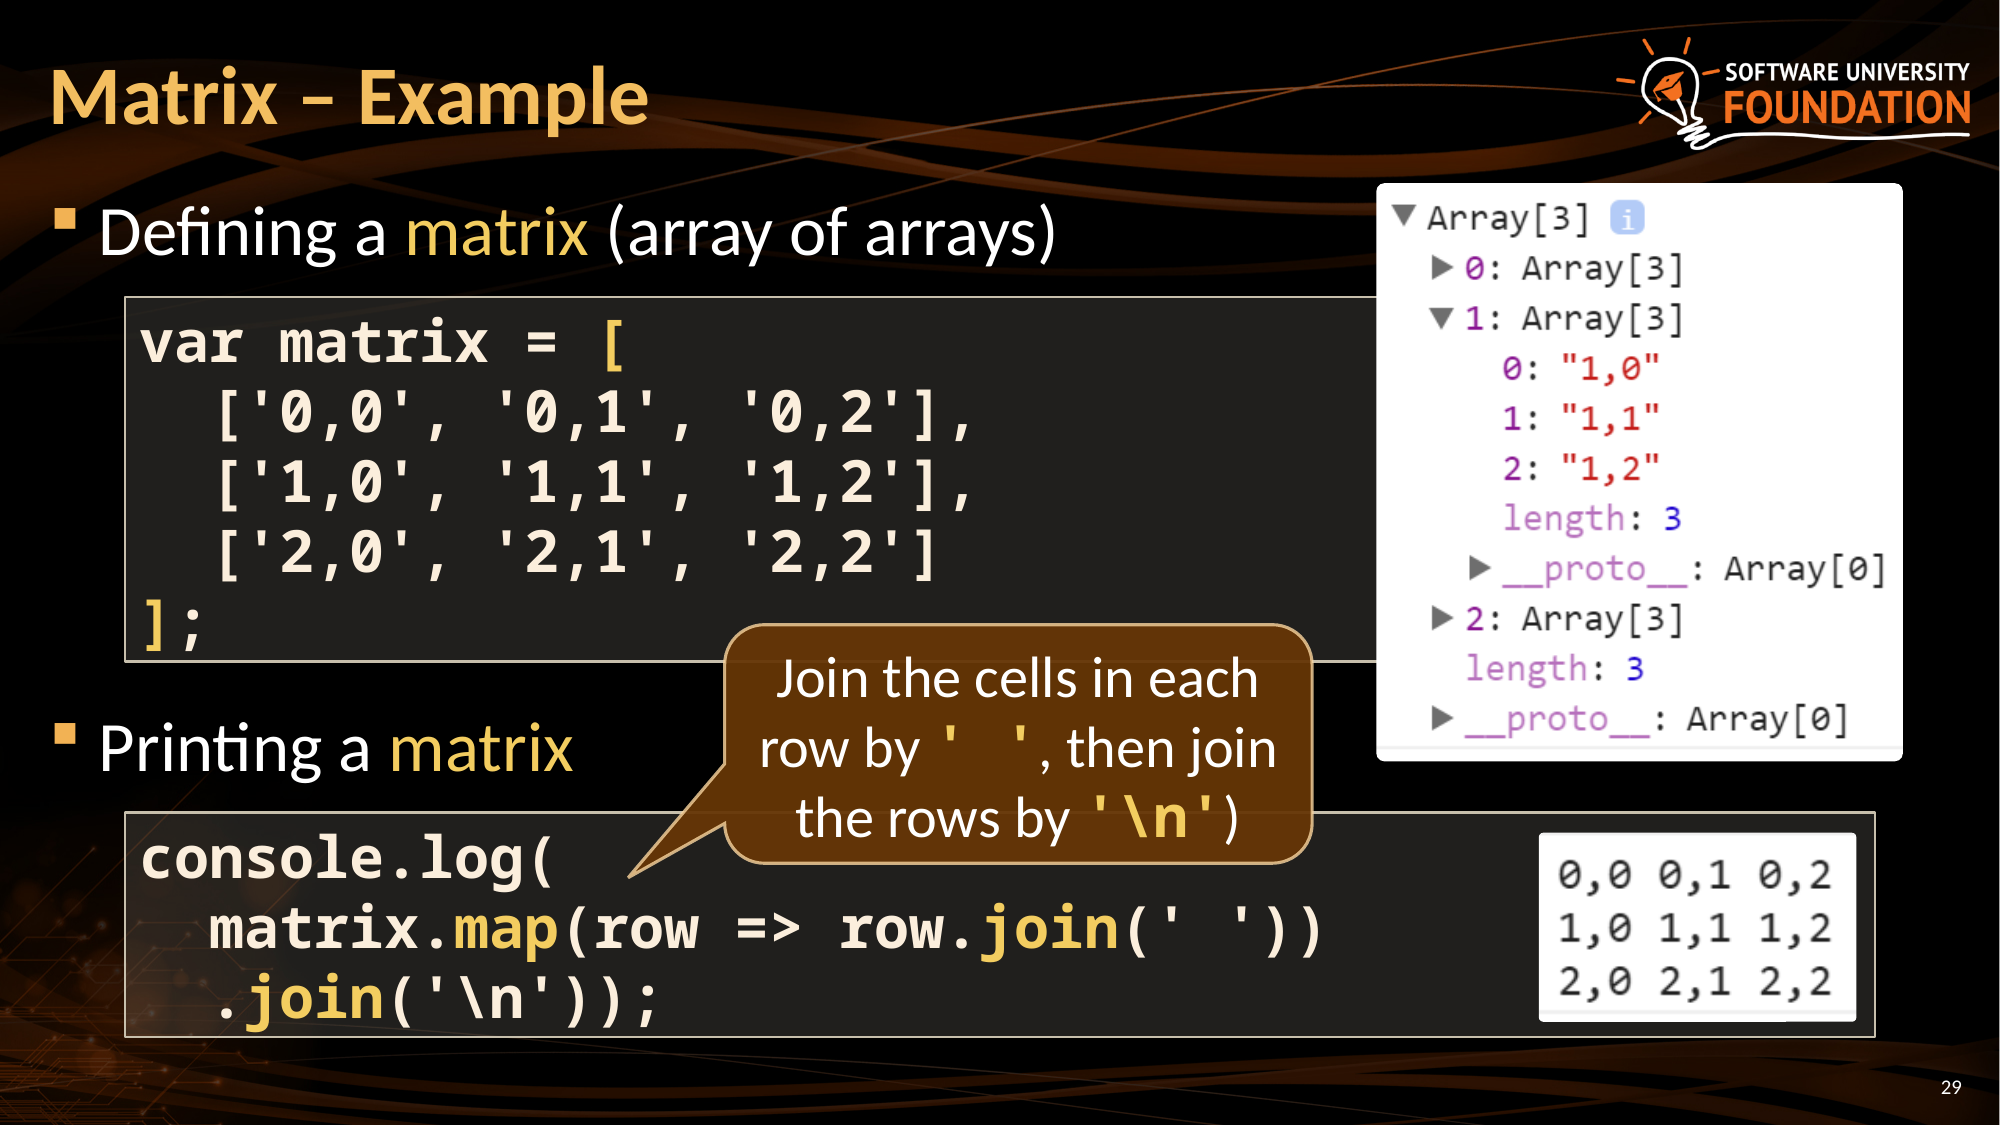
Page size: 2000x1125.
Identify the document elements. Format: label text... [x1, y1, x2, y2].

list Defining a matrix (array of arrays) [31, 189, 1376, 287]
text_box Join the cells in each row by ' ', then join the rows by '\n') [627, 623, 1314, 879]
slide_number 29 [1897, 1070, 1968, 1103]
text_box var matrix = [ ['0,0', '0,1', '0,2'], ['1,0', '1,1', '1,2'], ['2,0', '2,1', '2,2'] ]; [124, 296, 1376, 662]
picture [0, 0, 2000, 1125]
list Defining a matrix (array of arrays) [1602, 174, 1968, 287]
text_box Printing a matrix [31, 690, 723, 800]
text_box console.log( matrix.map(row => row.join(' ')) .join('\n')); [124, 812, 1875, 1038]
text_box Printing a matrix [1314, 690, 1968, 800]
title Matrix – Example [30, 6, 1602, 189]
